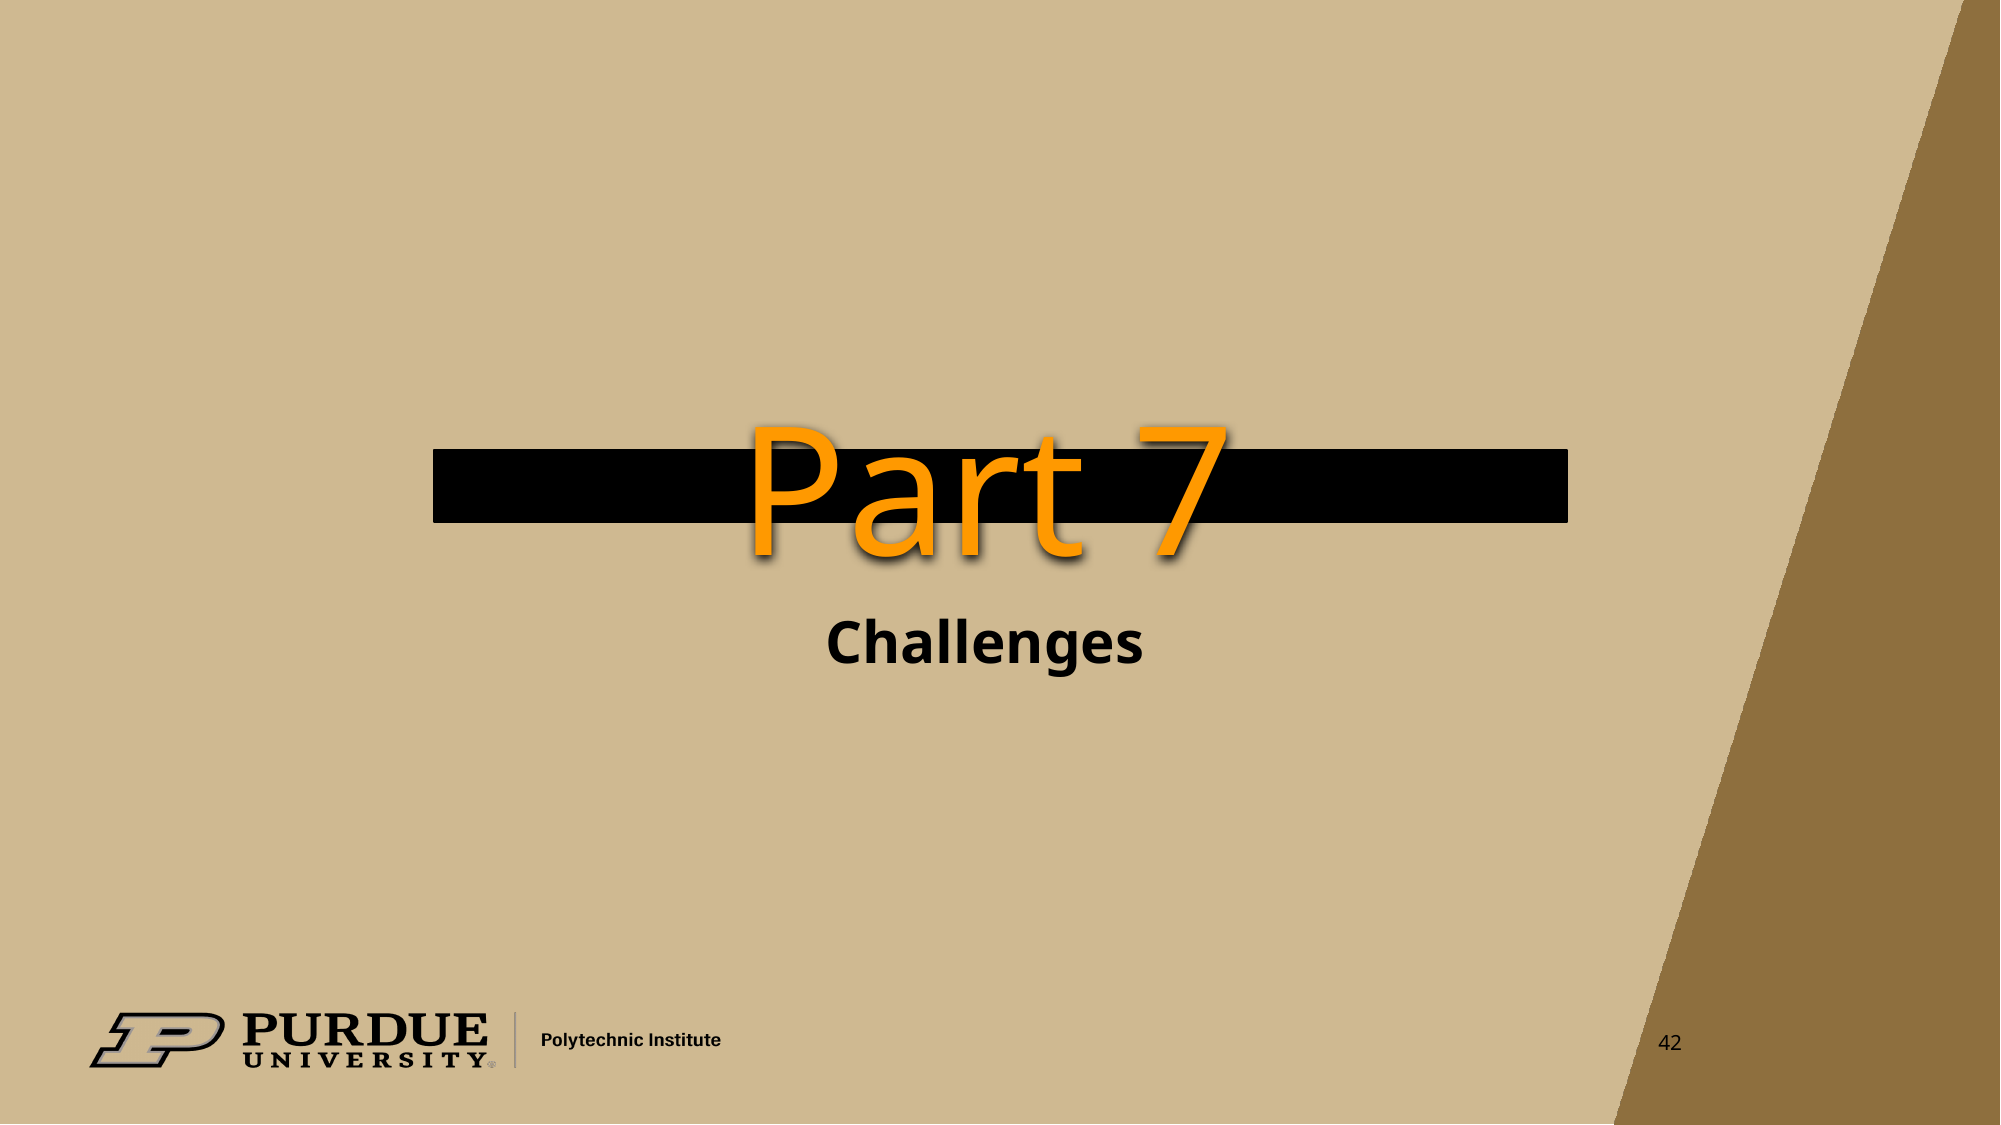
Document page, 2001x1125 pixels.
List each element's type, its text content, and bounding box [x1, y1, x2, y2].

slide_number ‹#› [1640, 1013, 1701, 1074]
title Part 7 [590, 398, 1385, 597]
picture [1611, 0, 2000, 1125]
subtitle Challenges [699, 605, 1196, 1125]
picture [89, 1010, 699, 1071]
